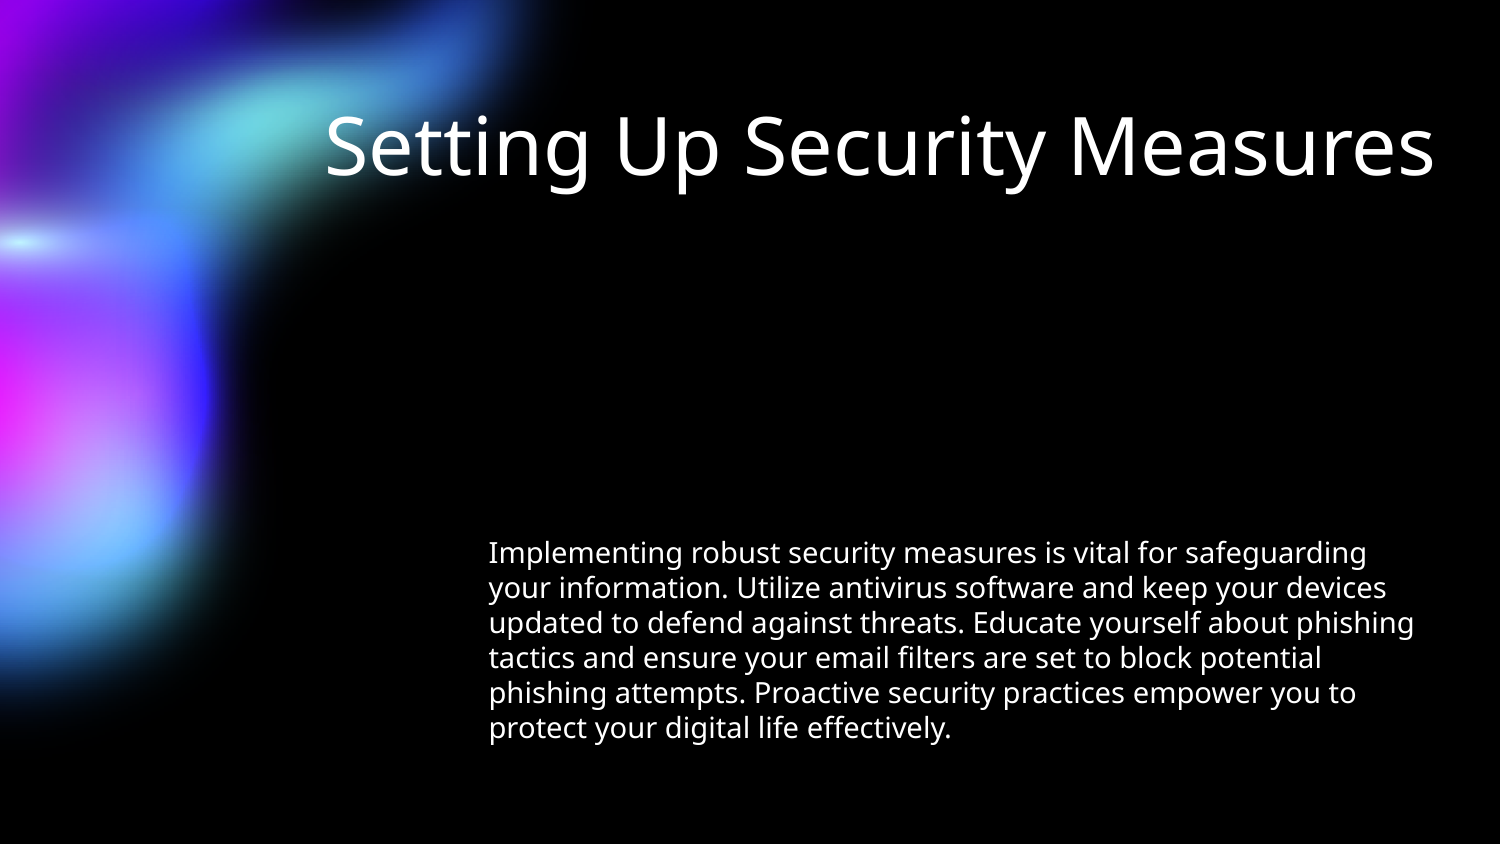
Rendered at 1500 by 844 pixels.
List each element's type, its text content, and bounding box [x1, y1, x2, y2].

subtitle Implementing robust security measures is vital for safeguarding your information. Utilize antivirus software and keep your devices updated to defend against threats. Educate yourself about phishing tactics and ensure your email filters are set to block potential phishing attempts. Proactive security practices empower you to protect your digital life effectively. [473, 312, 1439, 760]
title Setting Up Security Measures [275, 79, 1452, 302]
picture [0, 0, 1491, 844]
